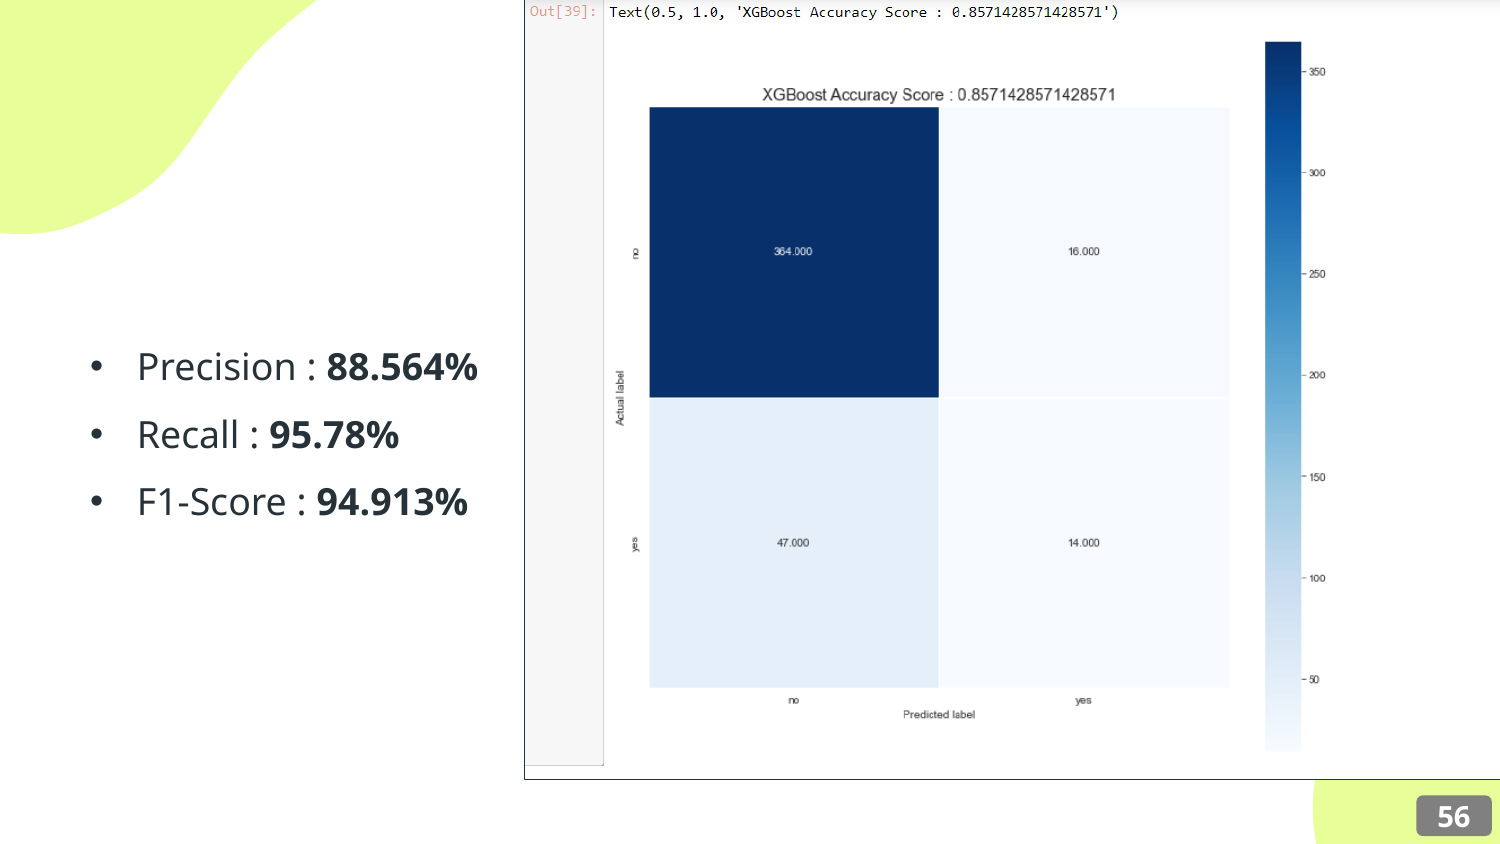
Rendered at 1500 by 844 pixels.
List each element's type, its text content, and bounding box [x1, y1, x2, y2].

text_box 56 [1414, 793, 1495, 839]
picture [524, 0, 1500, 780]
text_box Precision : 88.564% Recall : 95.78% F1-Score : 94.913% [0, 191, 519, 652]
